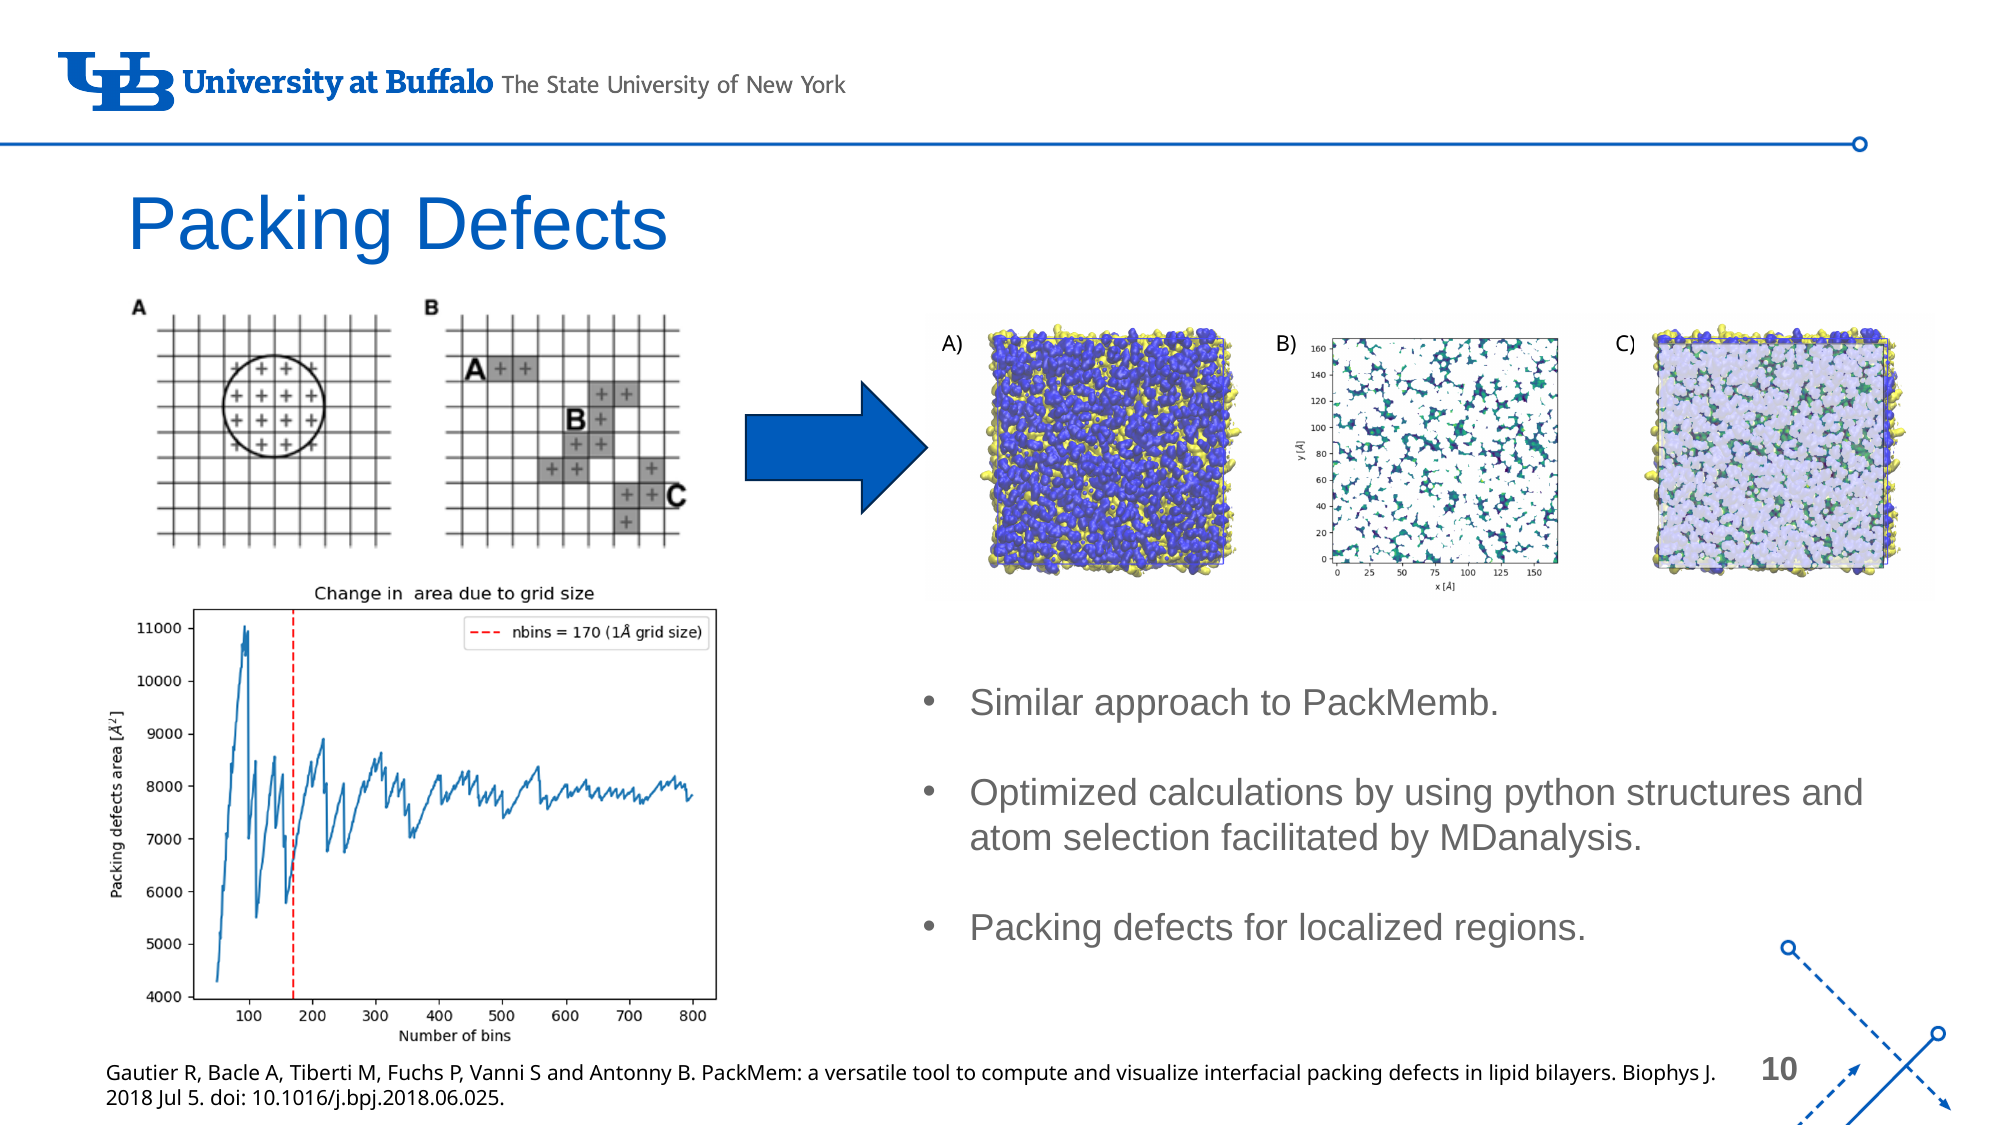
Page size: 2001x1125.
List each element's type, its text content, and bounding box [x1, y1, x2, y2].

text_box [744, 380, 925, 516]
text_box Similar approach to PackMemb. Optimized calculations by using python structures and atom selection facilitated by MDanalysis. Packing defects for localized regions. [907, 670, 1887, 1091]
text_box Gautier R, Bacle A, Tiberti M, Fuchs P, Vanni S and Antonny B. PackMem: a versatile tool to compute and visualize interfacial packing defects in lipid bilayers. Biophys J. 2018 Jul 5. doi: 10.1016/j.bpj.2018.06.025. [91, 1052, 1761, 1117]
picture [0, 0, 2001, 1125]
text_box Packing Defects [112, 177, 1812, 274]
